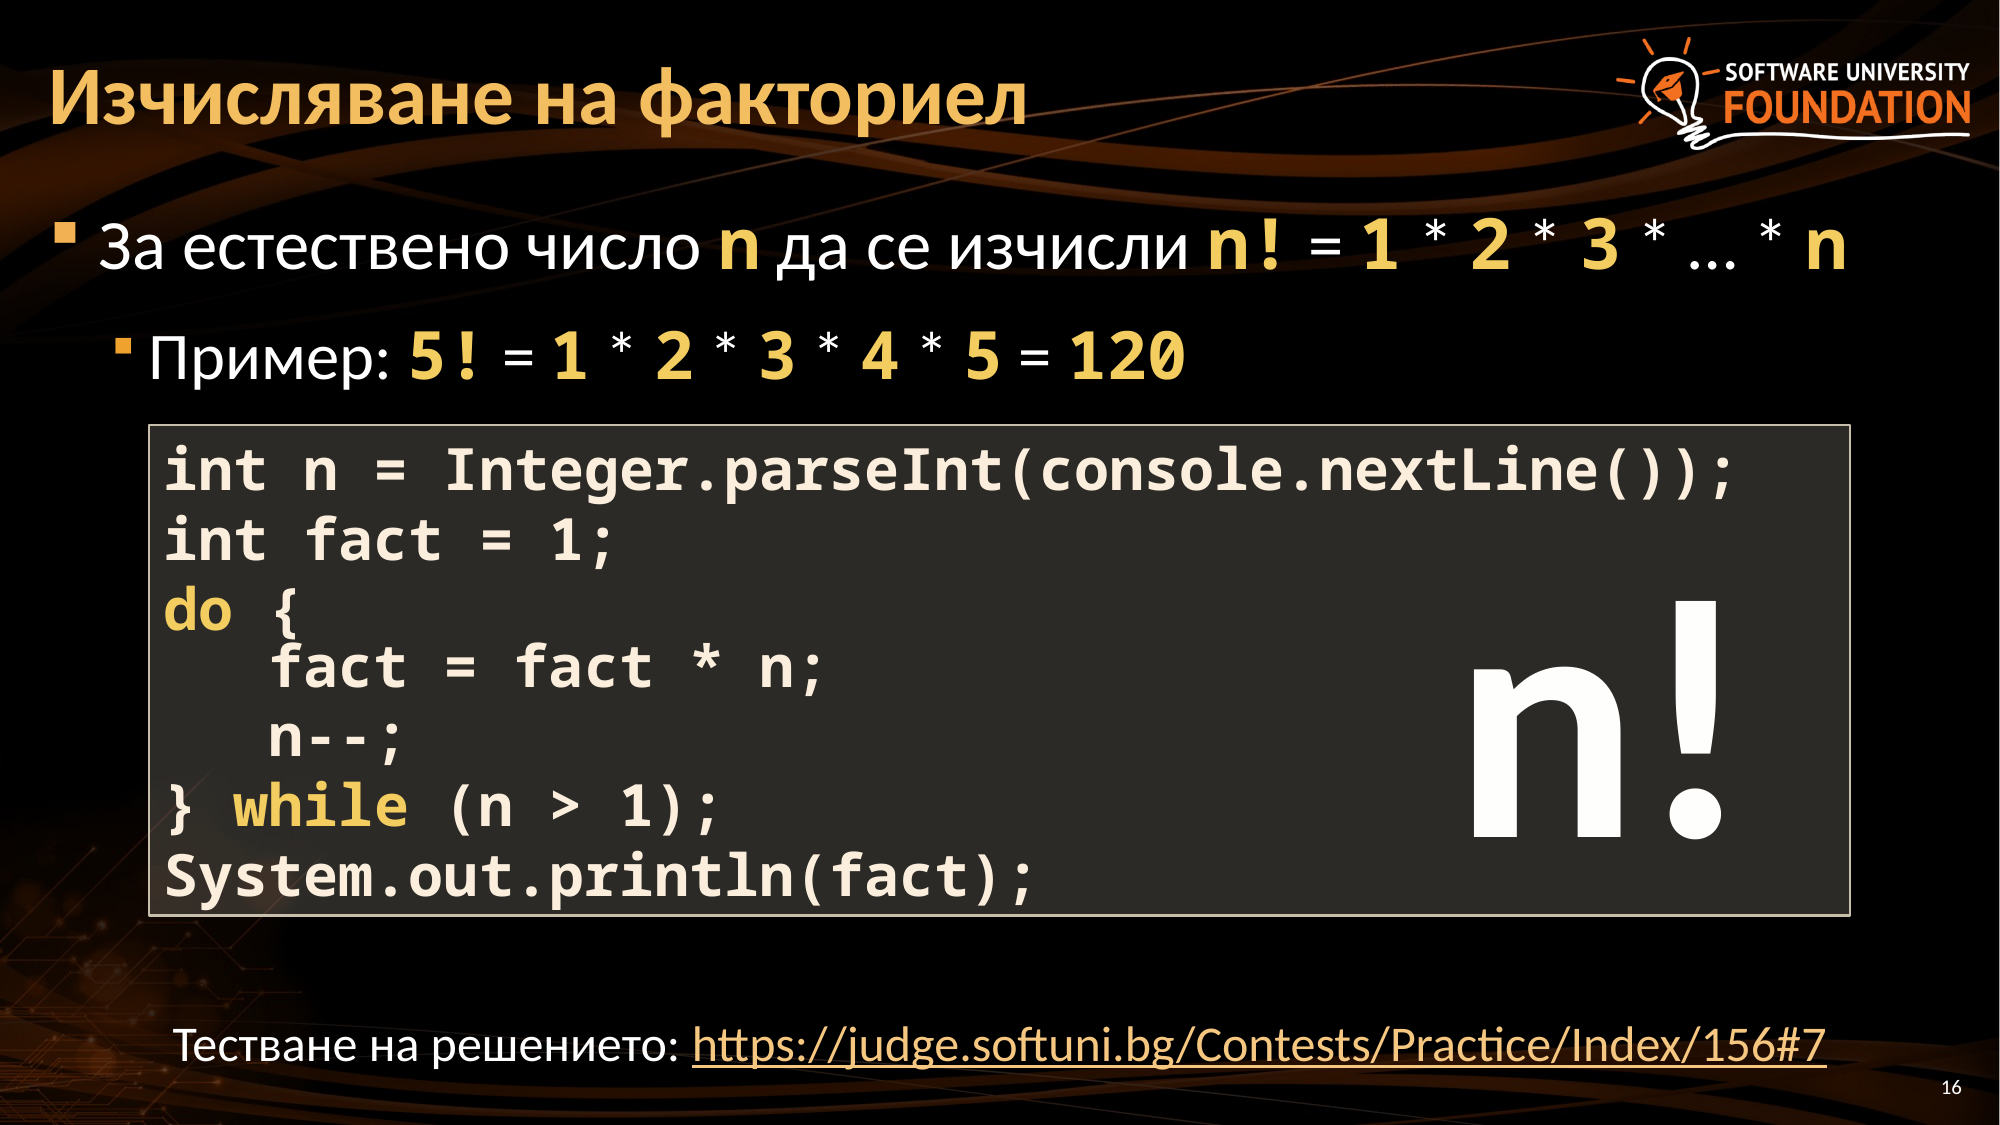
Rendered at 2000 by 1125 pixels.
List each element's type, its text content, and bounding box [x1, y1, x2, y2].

text_box int n = Integer.parseInt(console.nextLine()); int fact = 1; do { fact = fact * n; n--; } while (n > 1); System.out.println(fact); [149, 424, 1850, 916]
title Изчисляване на факториел [30, 6, 1602, 189]
list За естествено число n да се изчисли n! = 1 * 2 * 3 * … * n Пример: 5! = 1 * 2 * 3 * 4 * 5 = 120 [31, 188, 1968, 1103]
picture [0, 0, 2000, 1125]
text_box n! [1438, 484, 1768, 914]
text_box Тестване на решението: https://judge.softuni.bg/Contests/Practice/Index/156#7 [124, 1004, 1875, 1080]
